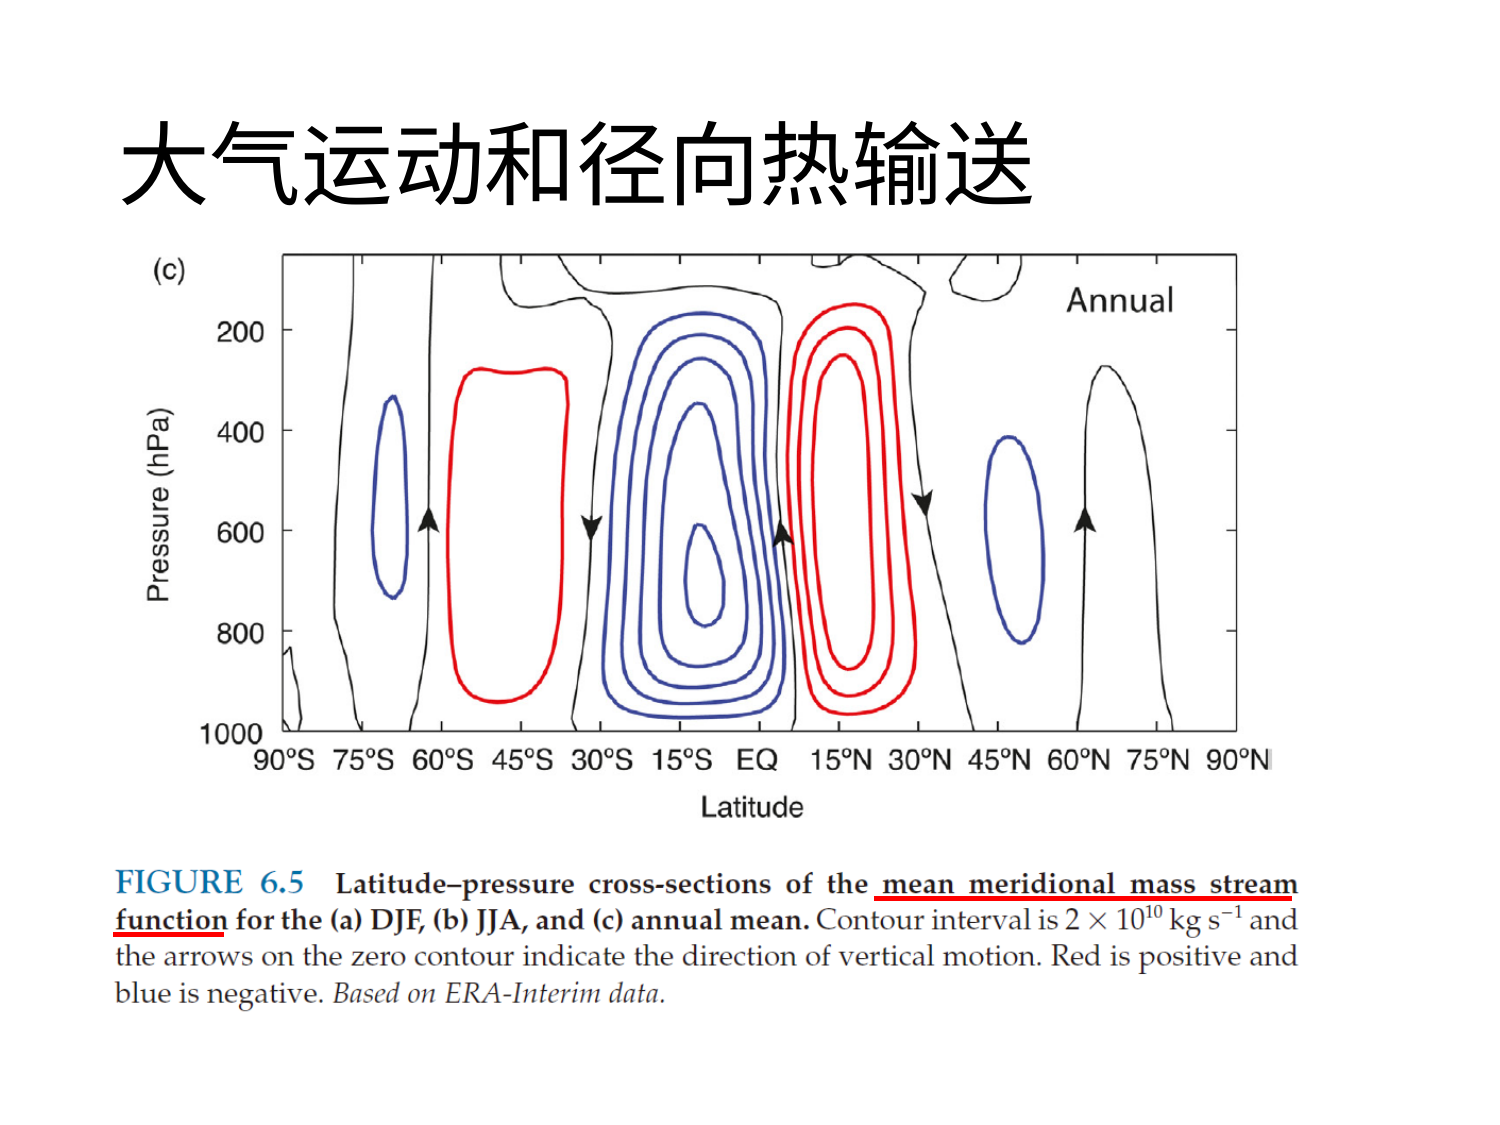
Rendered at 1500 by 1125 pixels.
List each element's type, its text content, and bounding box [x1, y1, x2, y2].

picture [103, 247, 1320, 1023]
title 大气运动和径向热输送 [103, 59, 1397, 278]
